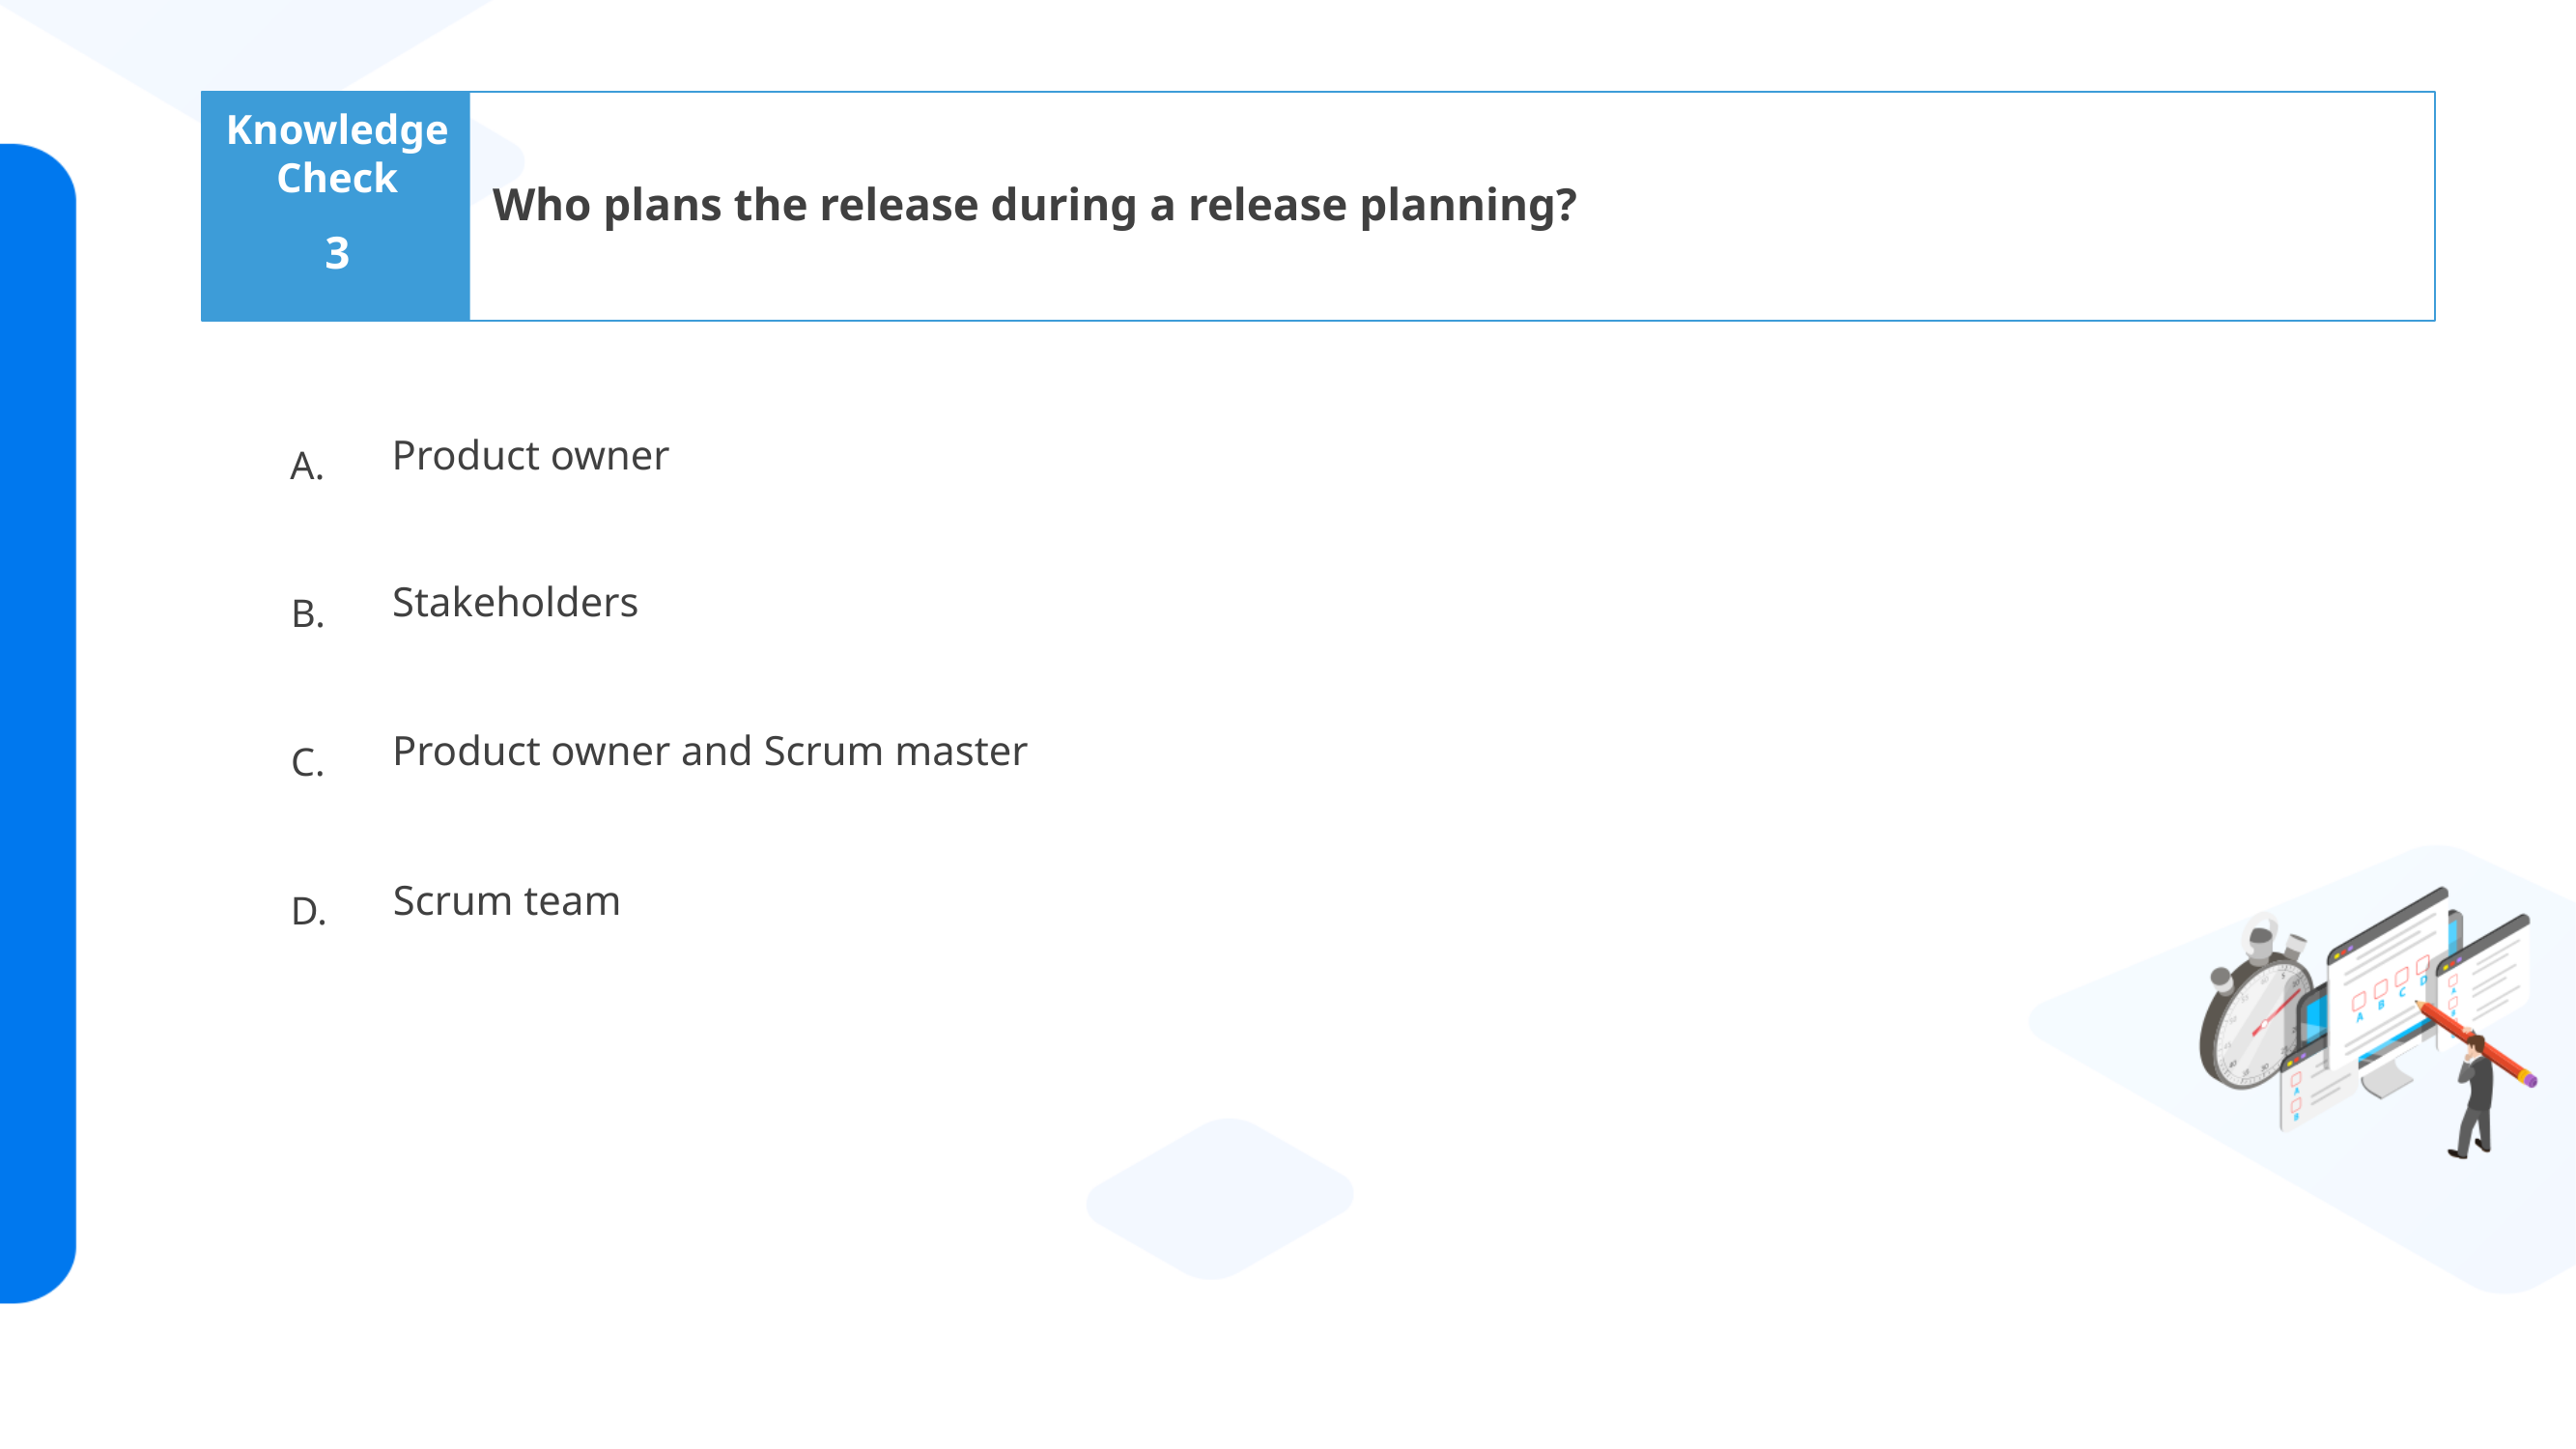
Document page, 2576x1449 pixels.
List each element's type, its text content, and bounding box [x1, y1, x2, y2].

list Product owner [369, 427, 2152, 560]
list Stakeholders [369, 575, 2153, 708]
picture [0, 0, 2576, 1449]
list Product owner and Scrum master [369, 724, 2153, 857]
list 3 [247, 188, 428, 321]
list Who plans the release during a release planning? [469, 92, 2436, 322]
list Scrum team [370, 873, 2154, 1007]
